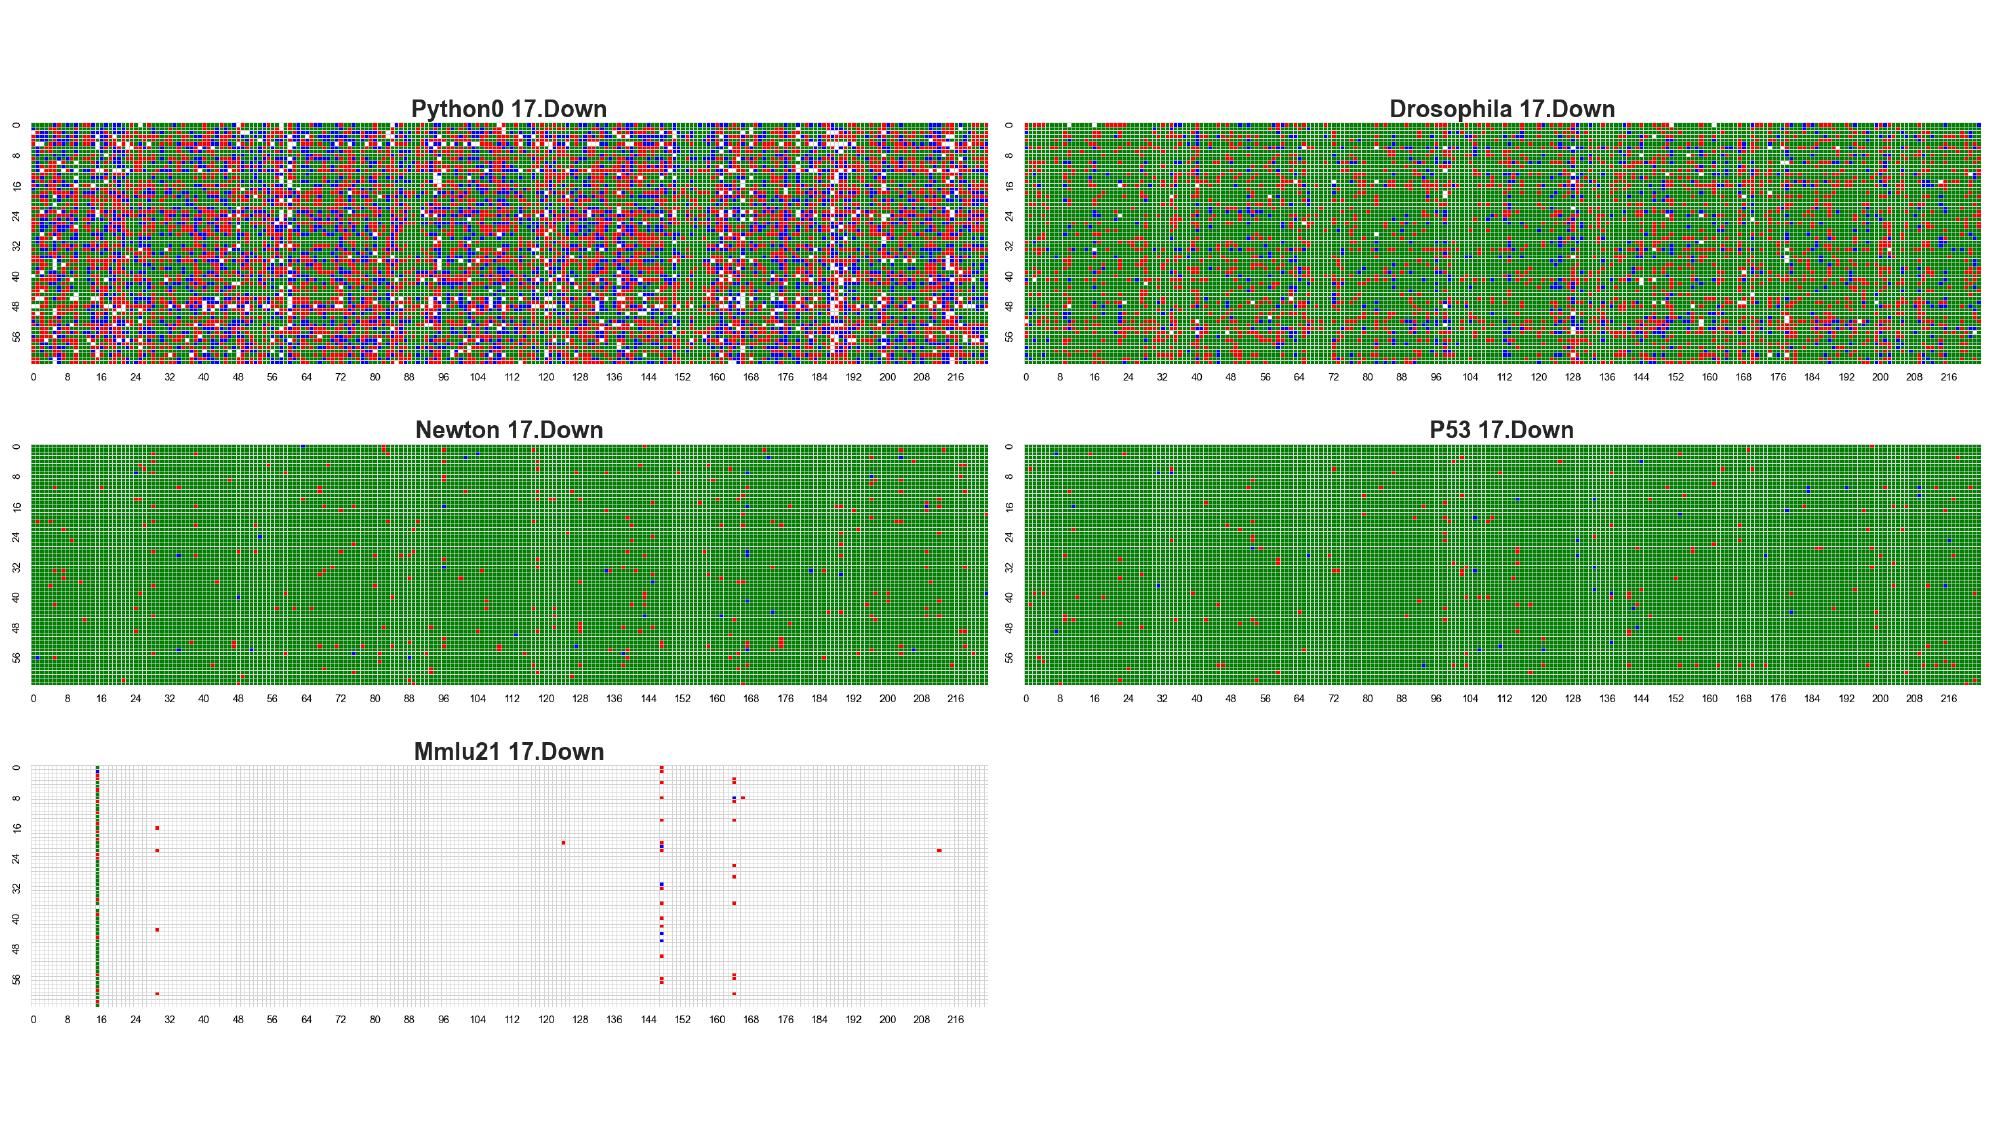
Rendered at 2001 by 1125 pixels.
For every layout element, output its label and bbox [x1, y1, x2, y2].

picture [0, 87, 2000, 1037]
